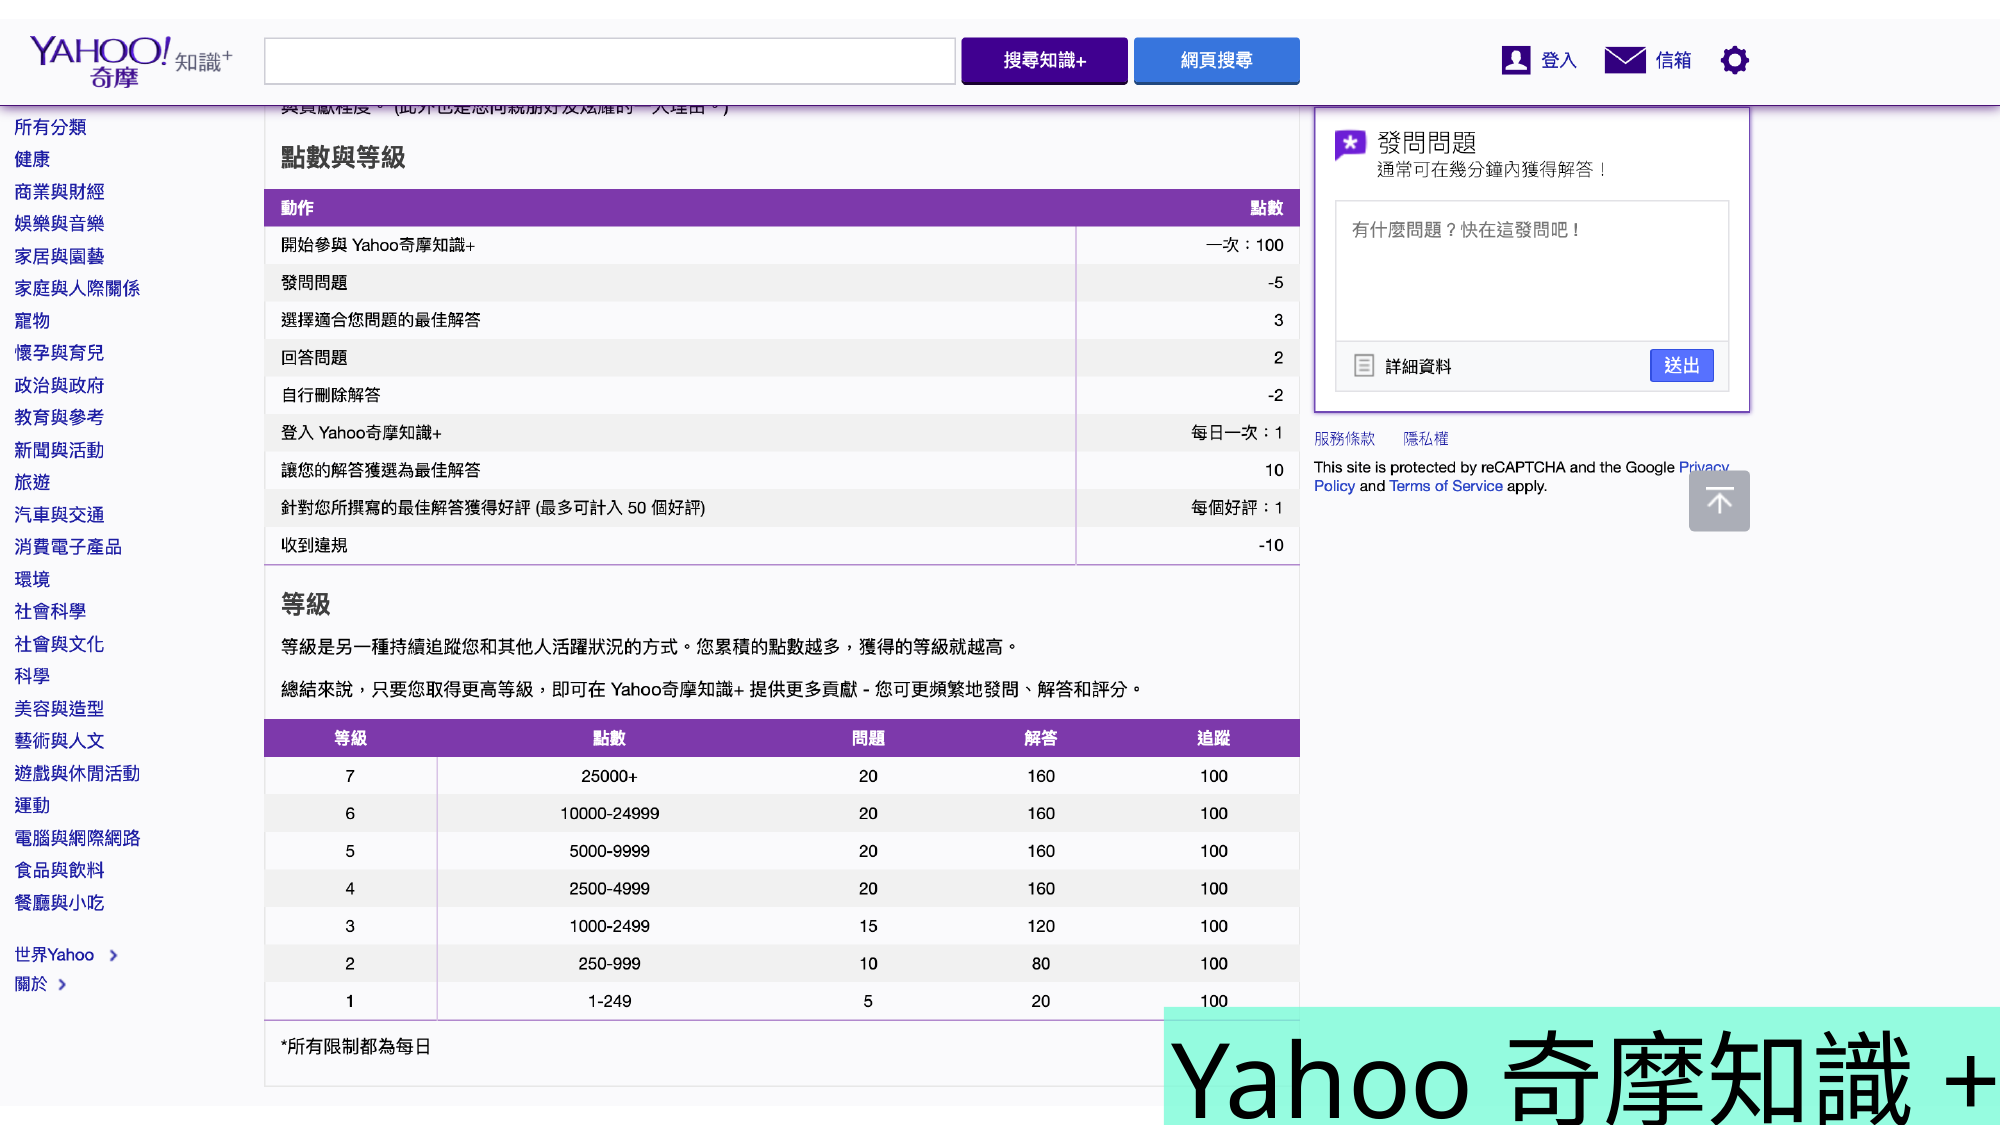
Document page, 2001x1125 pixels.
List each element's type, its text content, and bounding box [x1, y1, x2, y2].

picture [0, 18, 2000, 1106]
text_box Yahoo奇摩知識+ [1163, 1106, 2000, 1125]
